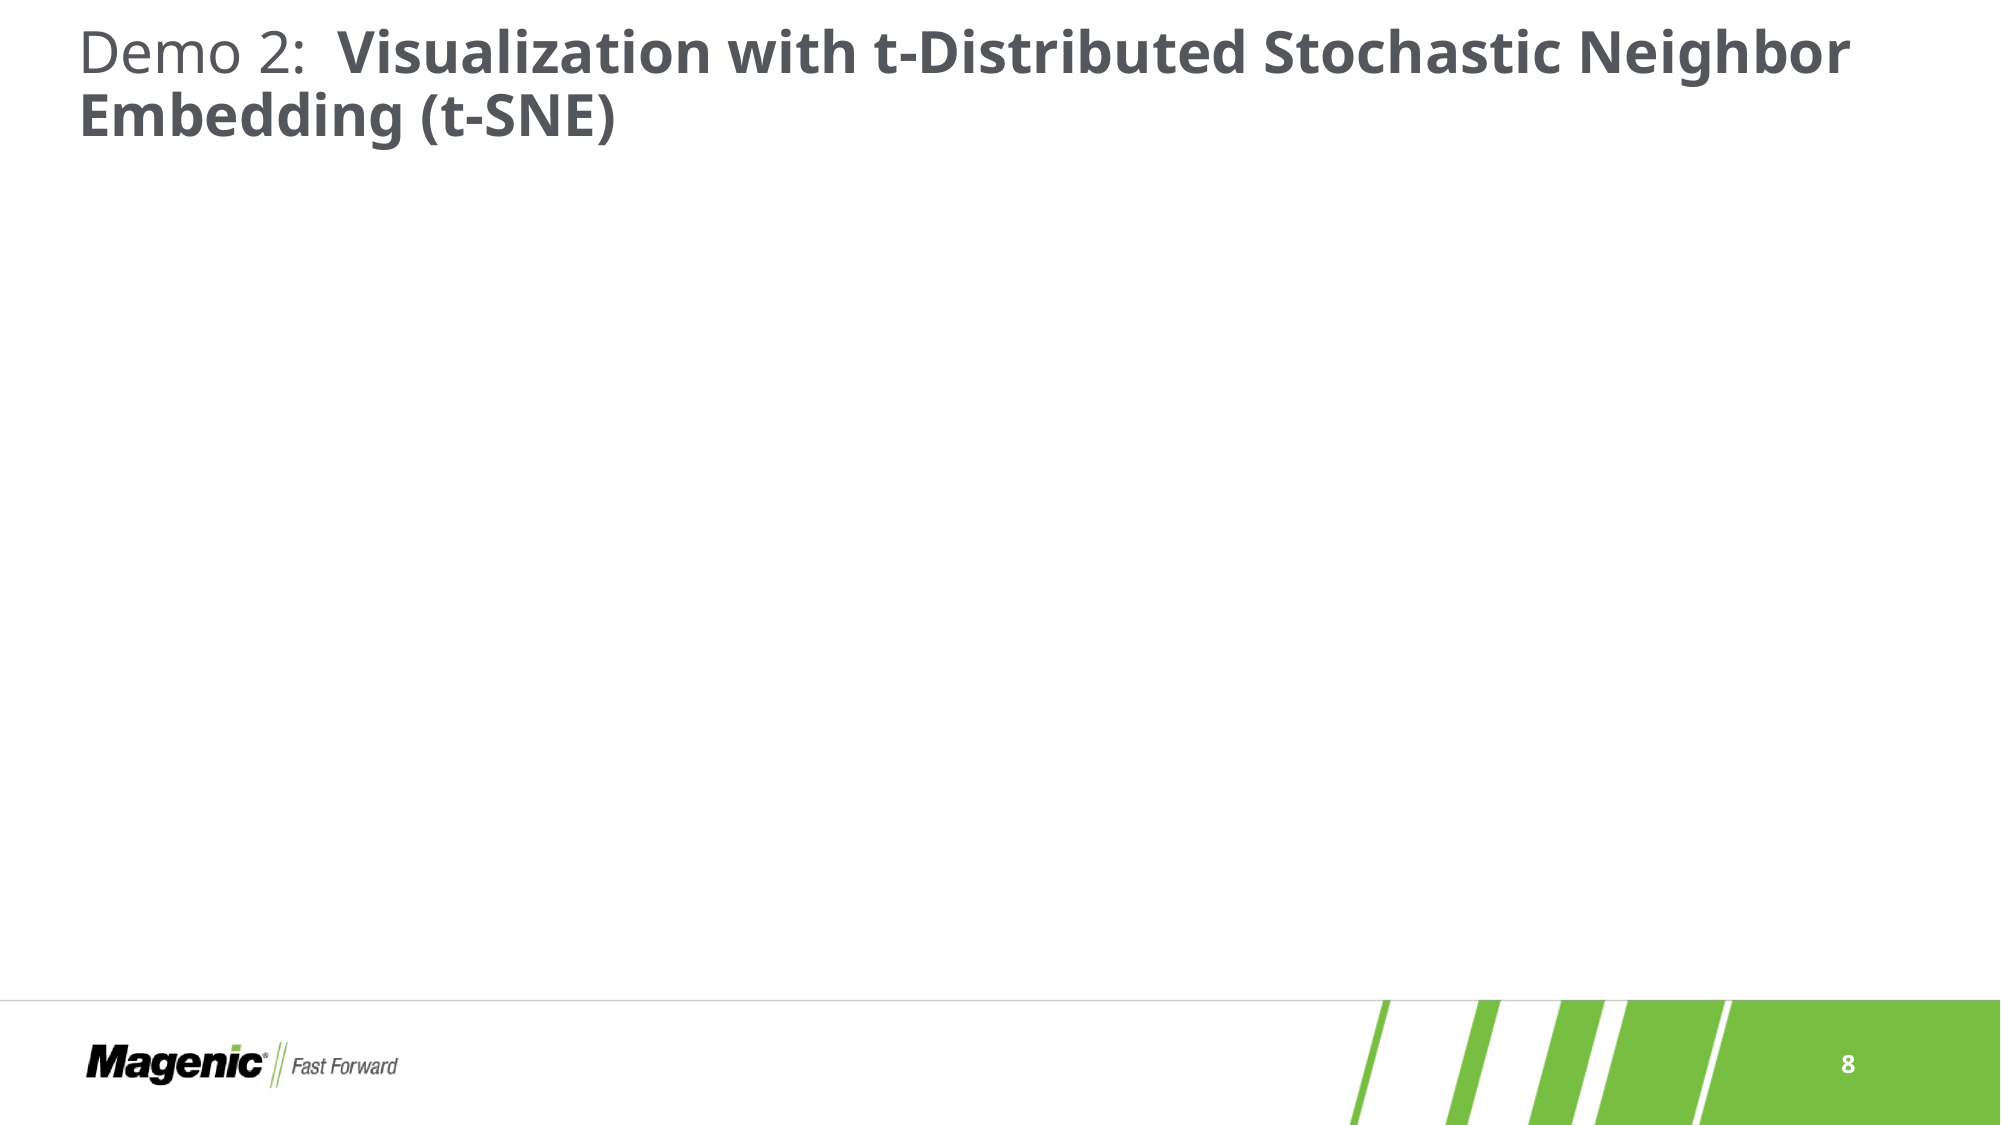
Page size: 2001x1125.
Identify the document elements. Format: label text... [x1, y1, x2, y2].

title Demo 2: Visualization with t-Distributed Stochastic Neighbor Embedding (t-SNE) [63, 41, 1938, 131]
picture [0, 0, 2001, 1125]
